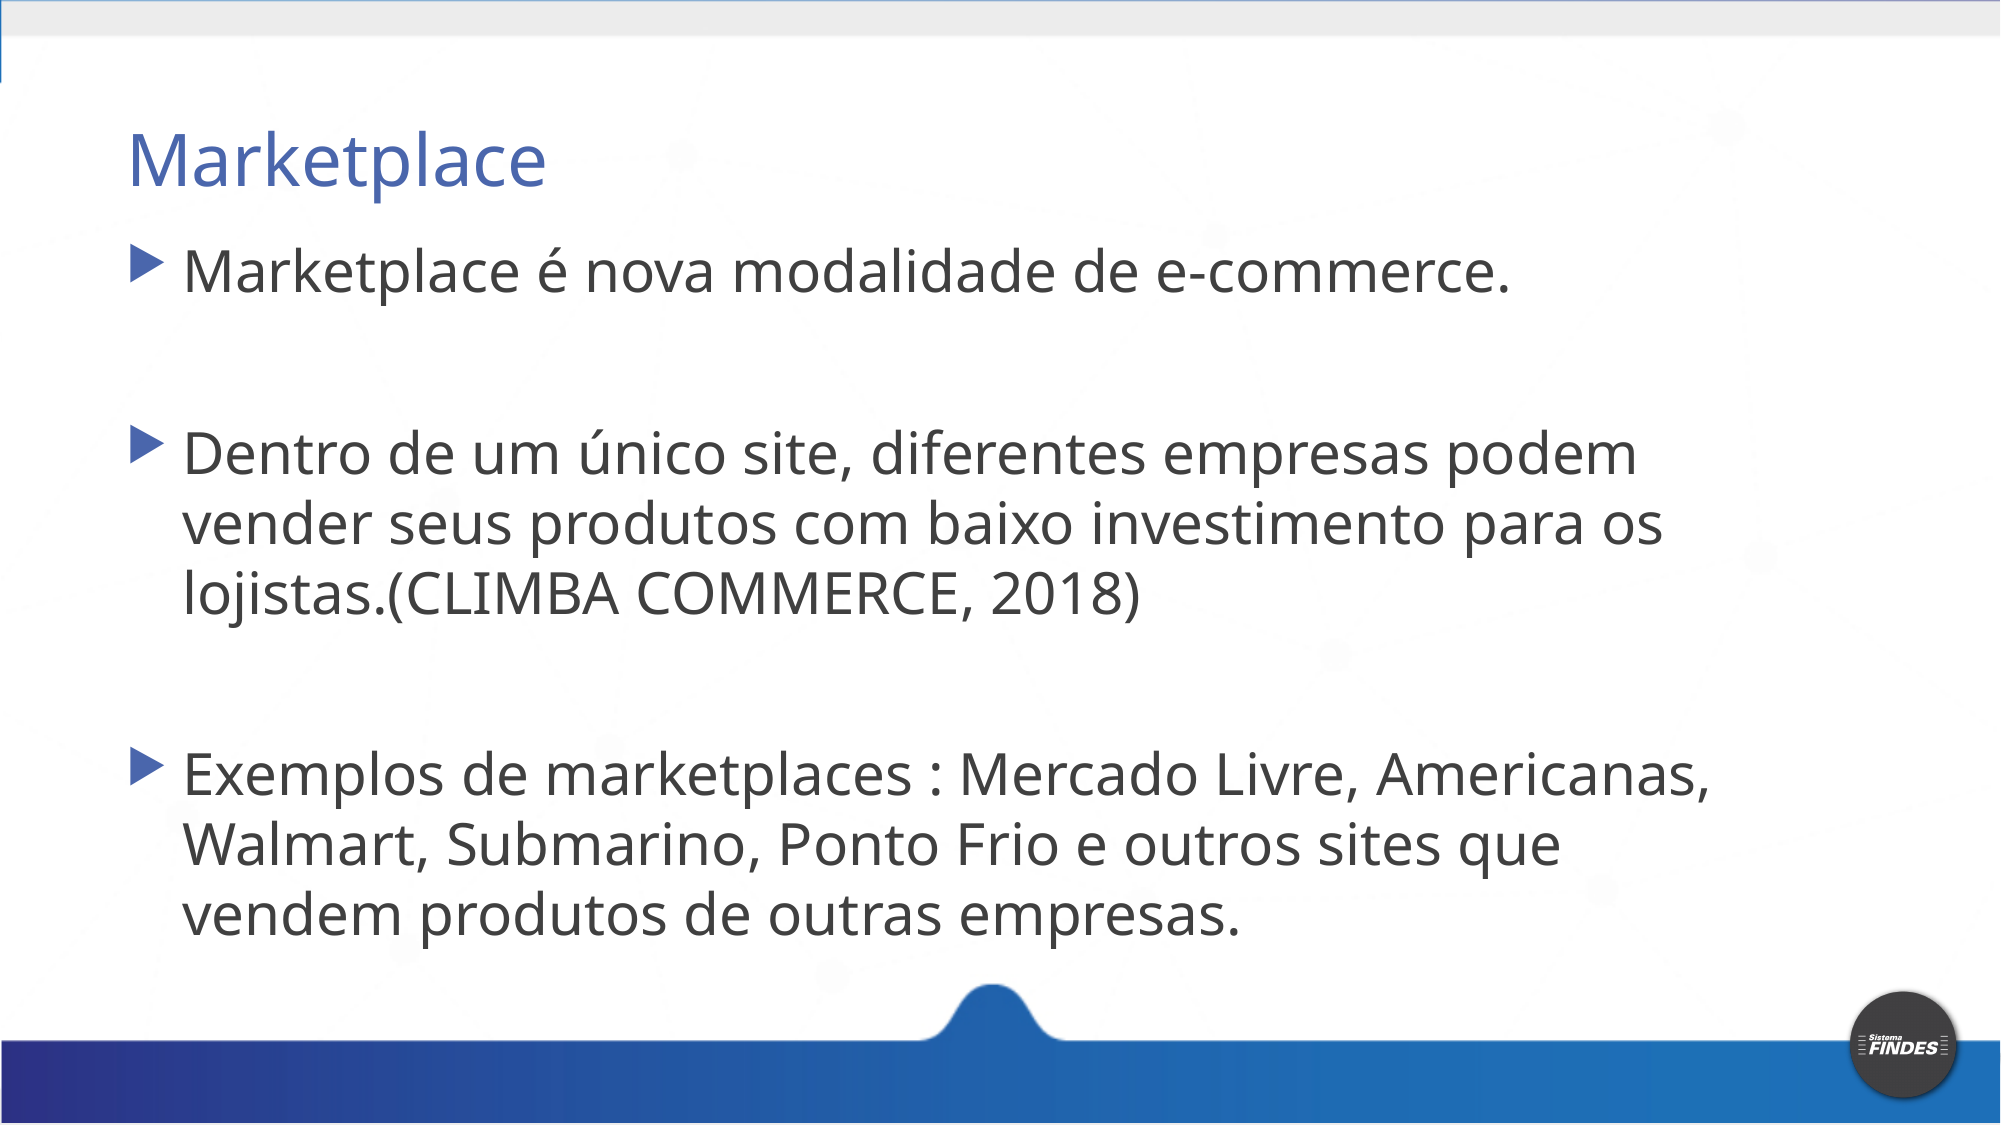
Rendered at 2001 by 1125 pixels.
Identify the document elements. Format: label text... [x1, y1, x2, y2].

list Marketplace é nova modalidade de e-commerce. Dentro de um único site, diferentes empresas podem vender seus produtos com baixo investimento para os lojistas.(CLIMBA COMMERCE, 2018) Exemplos de marketplaces : Mercado Livre, Americanas, Walmart, Submarino, Ponto Frio e outros sites que vendem produtos de outras empresas. [111, 226, 1804, 1021]
picture [0, 0, 2000, 1125]
title Marketplace [111, 106, 1522, 209]
